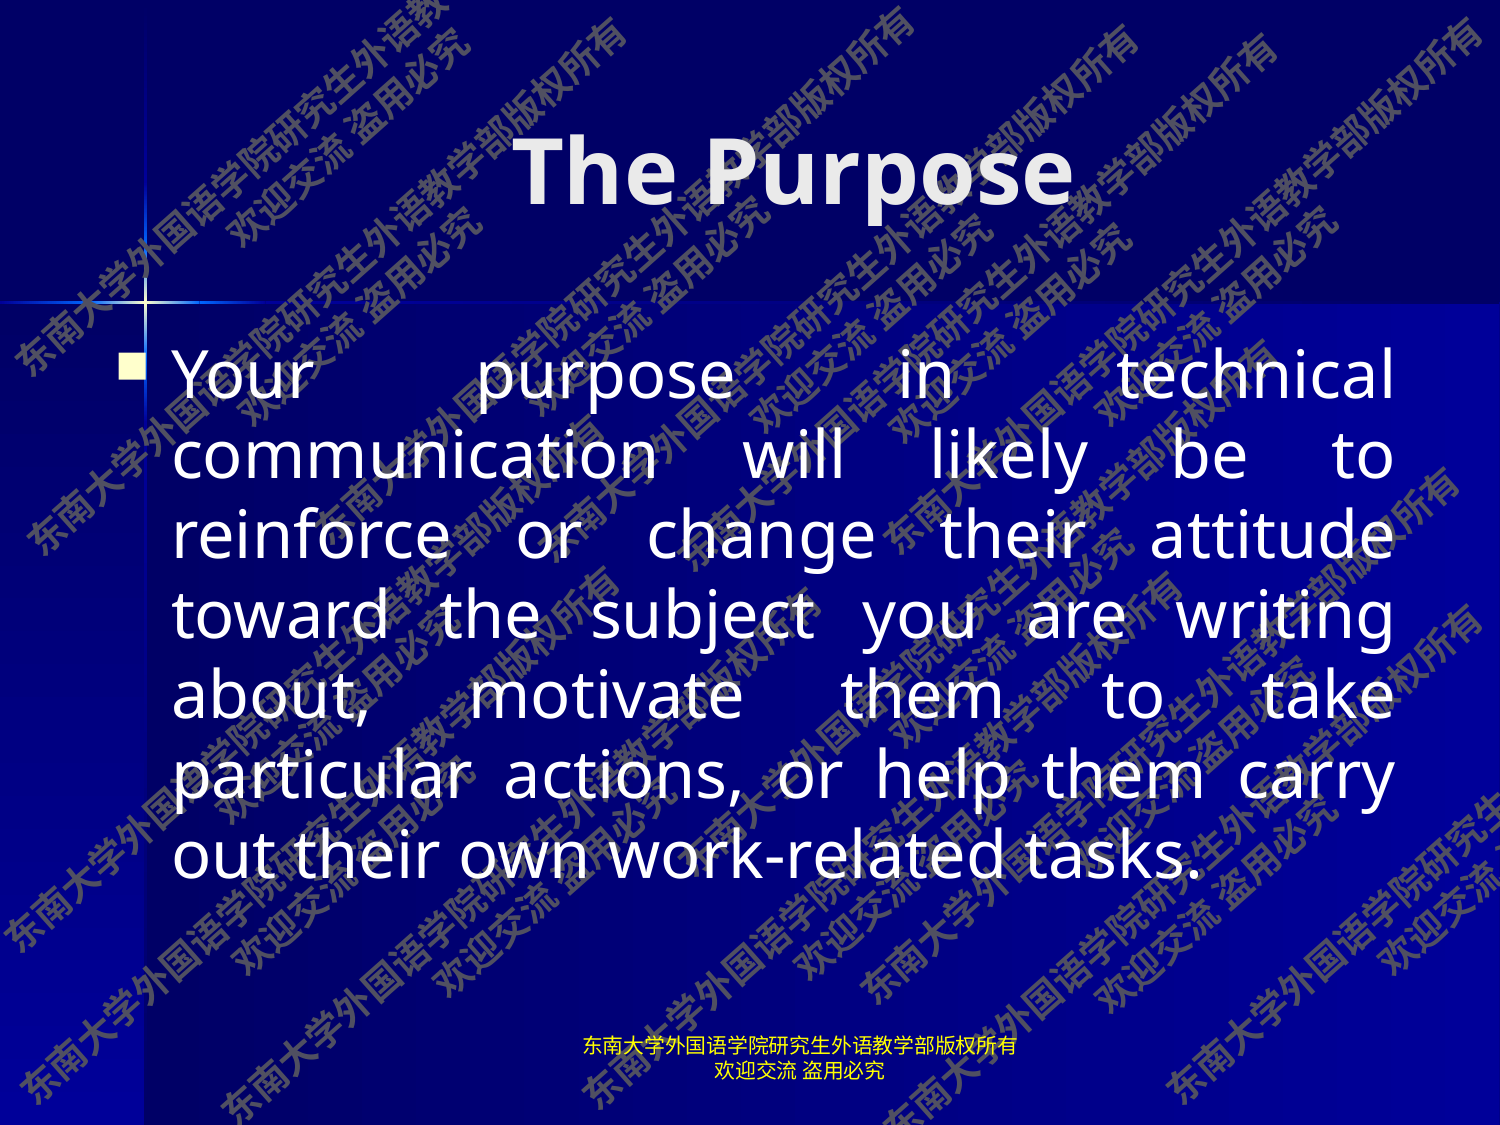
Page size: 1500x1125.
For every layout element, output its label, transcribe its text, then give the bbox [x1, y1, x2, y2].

list Your purpose in technical communication will likely be to reinforce or change their attitude toward the subject you are writing about, motivate them to take particular actions, or help them carry out their own work-related tasks. [99, 324, 1413, 1001]
title The Purpose [174, 49, 1413, 286]
footer 东南大学外国语学院研究生外语教学部版权所有 欢迎交流 盗用必究 [562, 1024, 1038, 1101]
